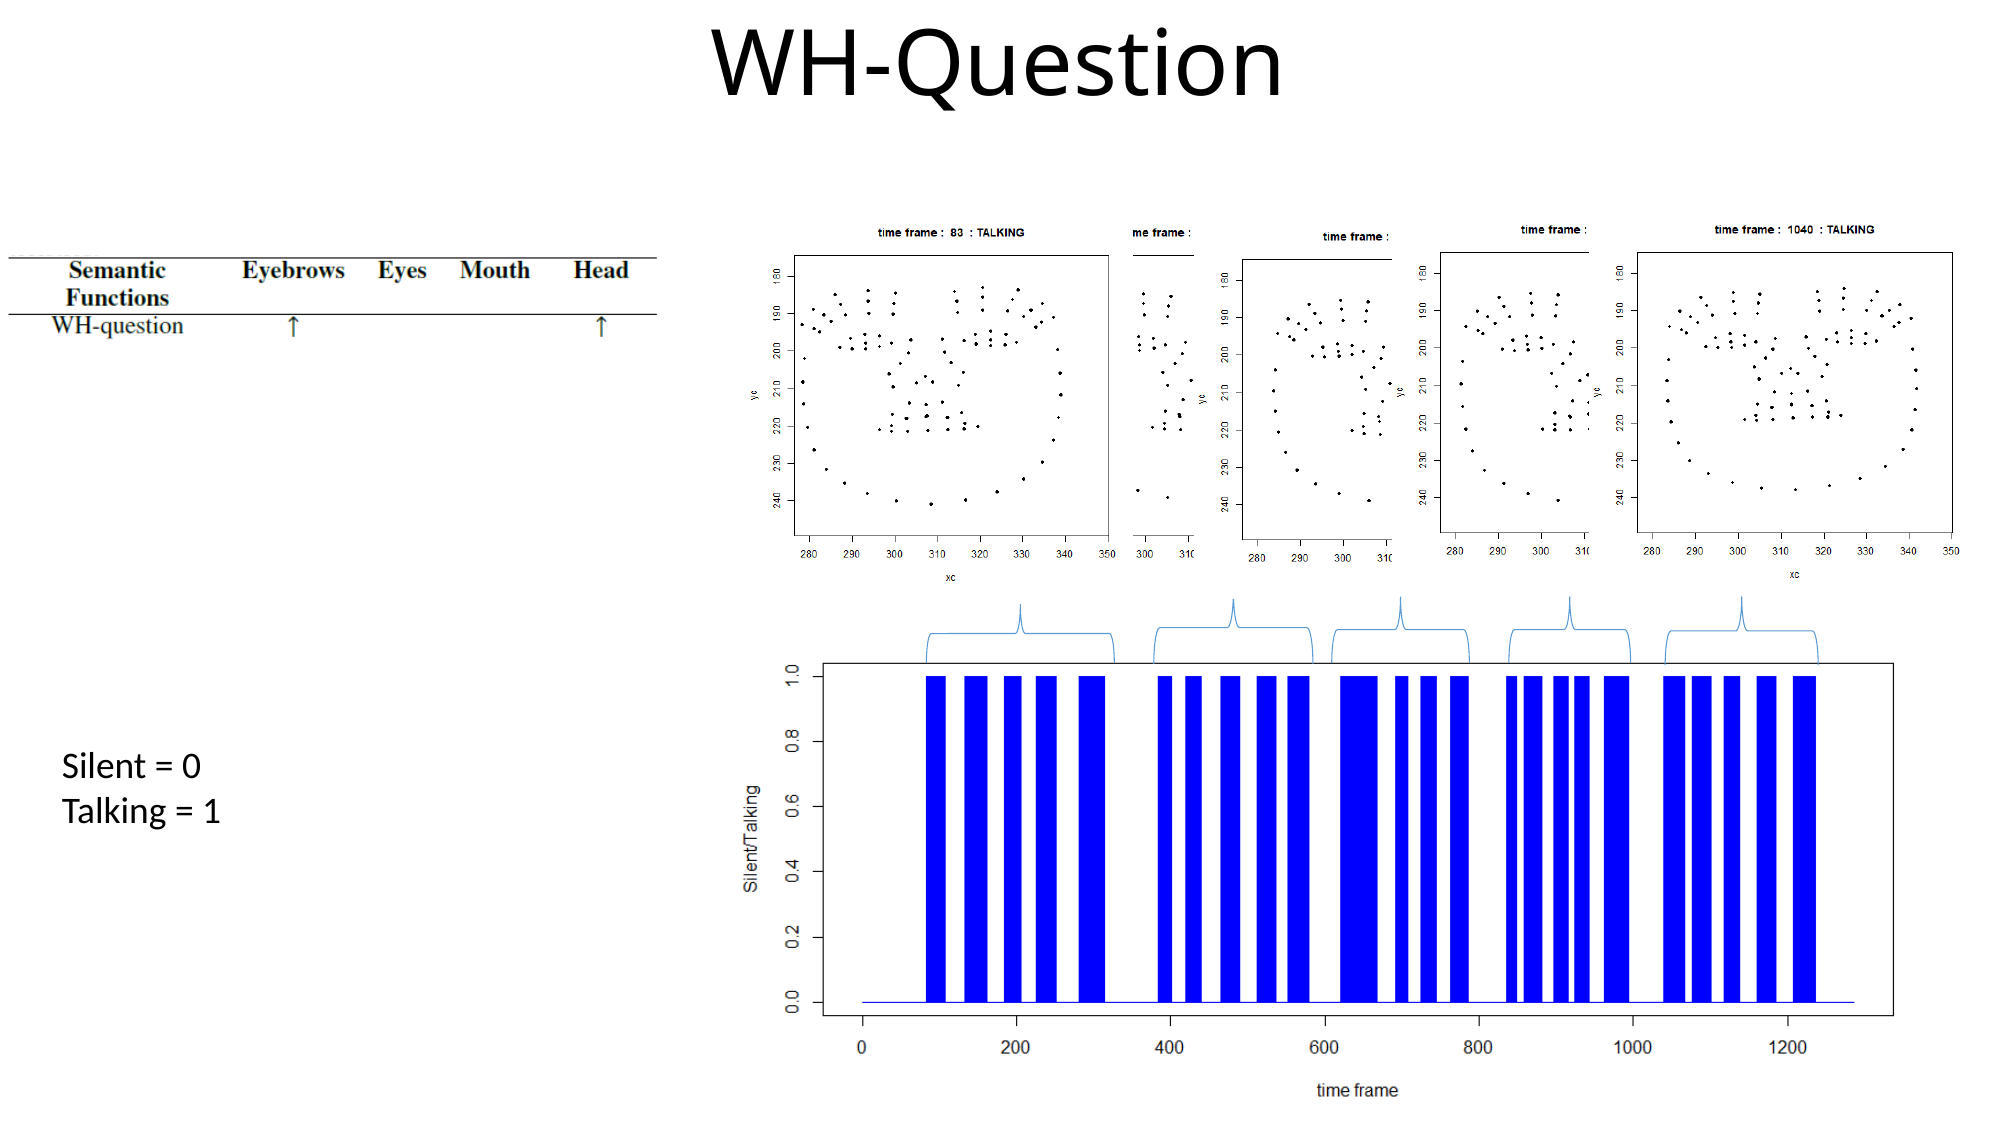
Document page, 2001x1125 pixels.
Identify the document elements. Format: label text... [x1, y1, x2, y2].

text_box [996, 207, 1384, 664]
picture [736, 577, 1938, 1123]
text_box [746, 207, 1133, 663]
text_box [1392, 204, 1589, 663]
text_box Silent = 0 Talking = 1 [47, 733, 259, 839]
title WH-Question [248, 0, 1749, 131]
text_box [1589, 204, 1977, 666]
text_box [1194, 211, 1392, 663]
picture [3, 255, 665, 343]
